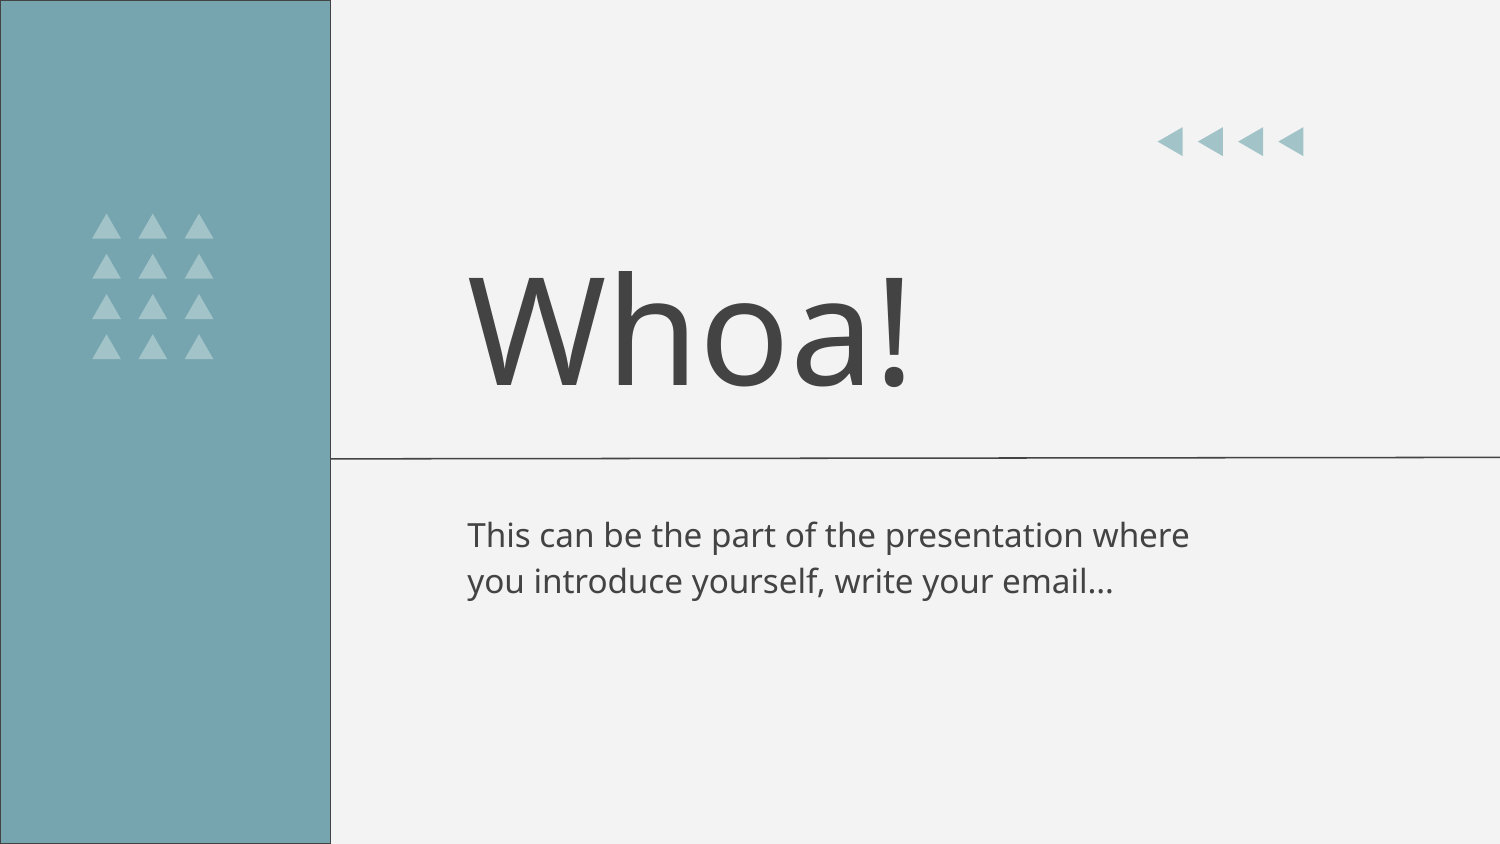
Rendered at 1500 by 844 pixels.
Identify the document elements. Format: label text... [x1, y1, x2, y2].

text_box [1157, 126, 1304, 157]
title Whoa! [452, 174, 1252, 431]
subtitle This can be the part of the presentation where you introduce yourself, write your email… [452, 493, 1252, 604]
